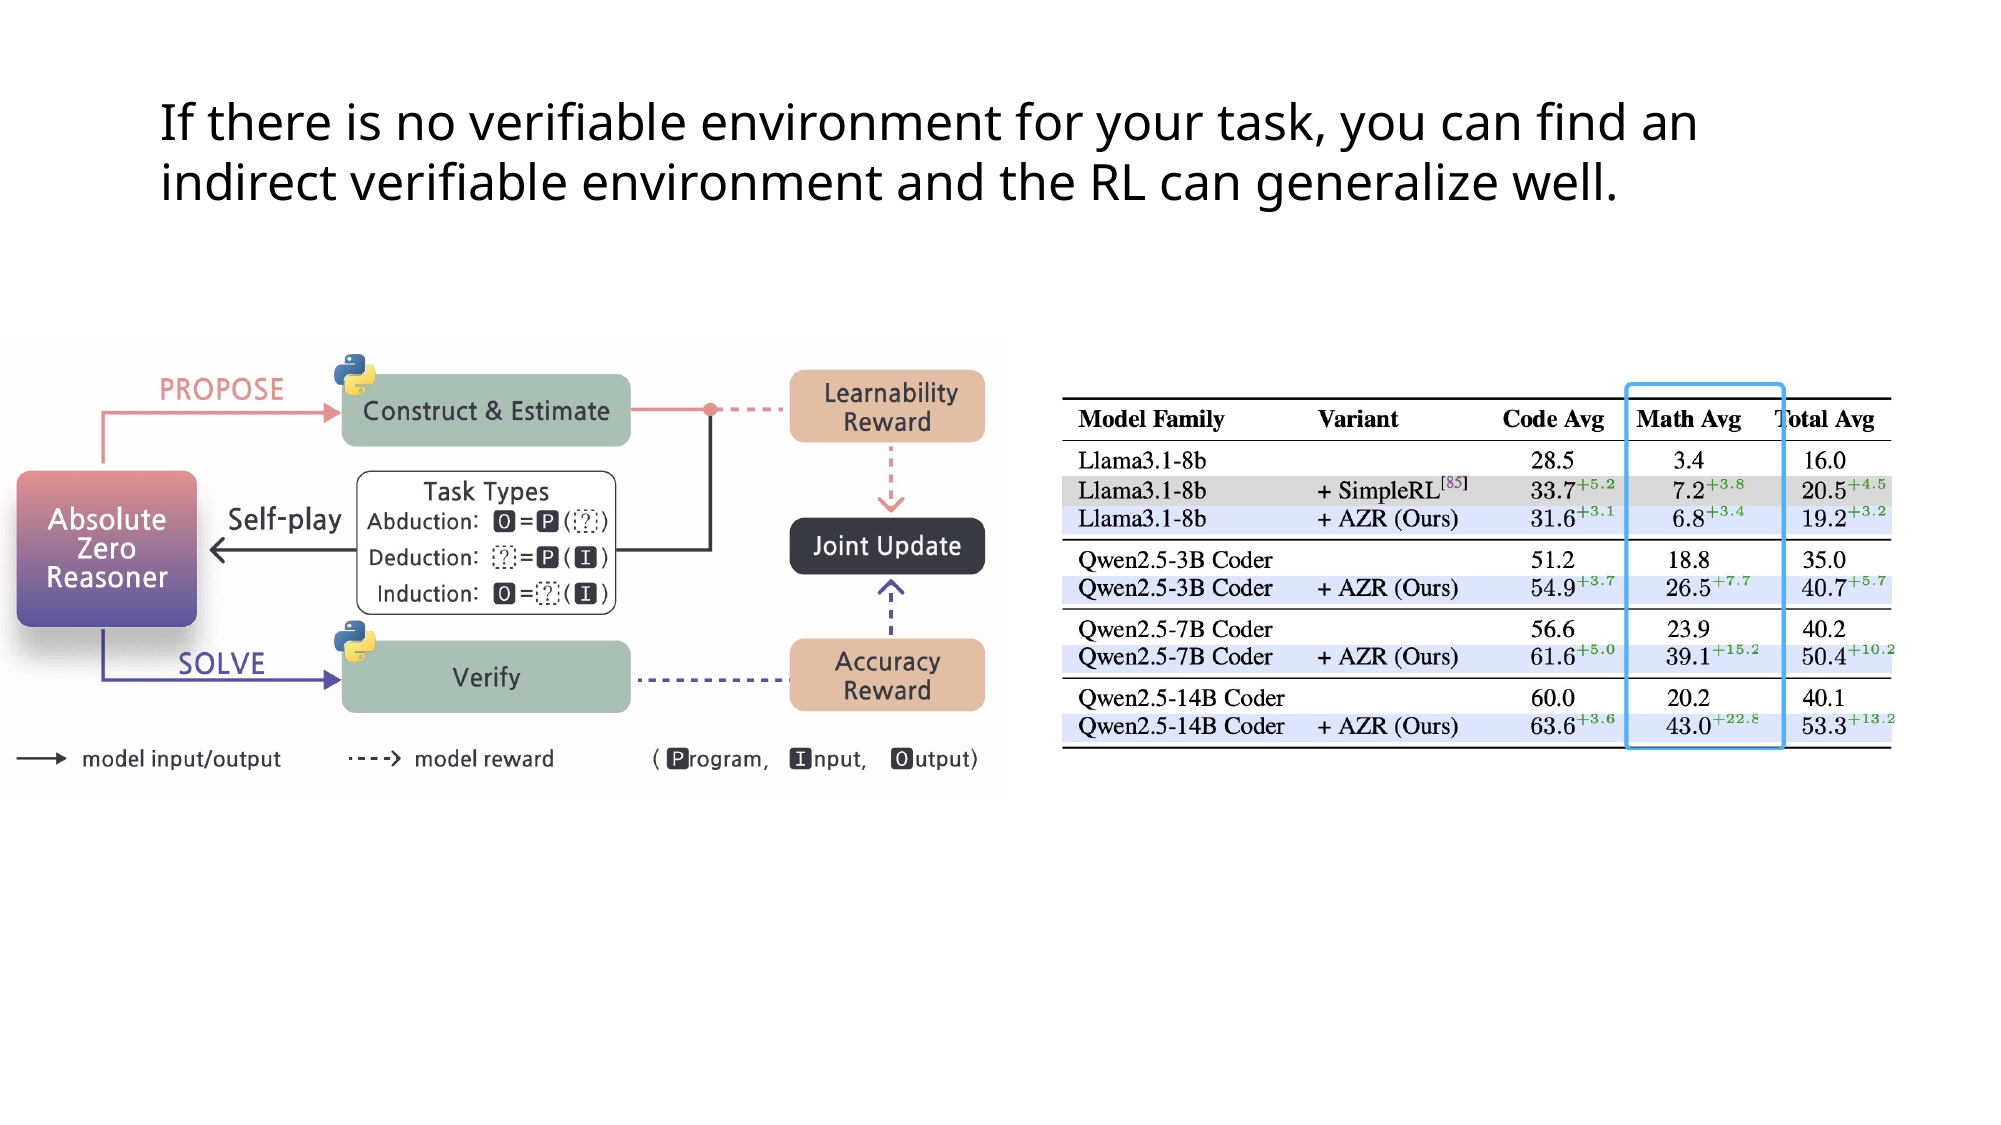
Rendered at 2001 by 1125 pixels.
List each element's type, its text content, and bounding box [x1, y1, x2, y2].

picture [0, 327, 1009, 798]
picture [1029, 375, 1938, 750]
text_box If there is no verifiable environment for your task, you can find an indirect verifiable environment and the RL can generalize well. [145, 82, 1782, 218]
